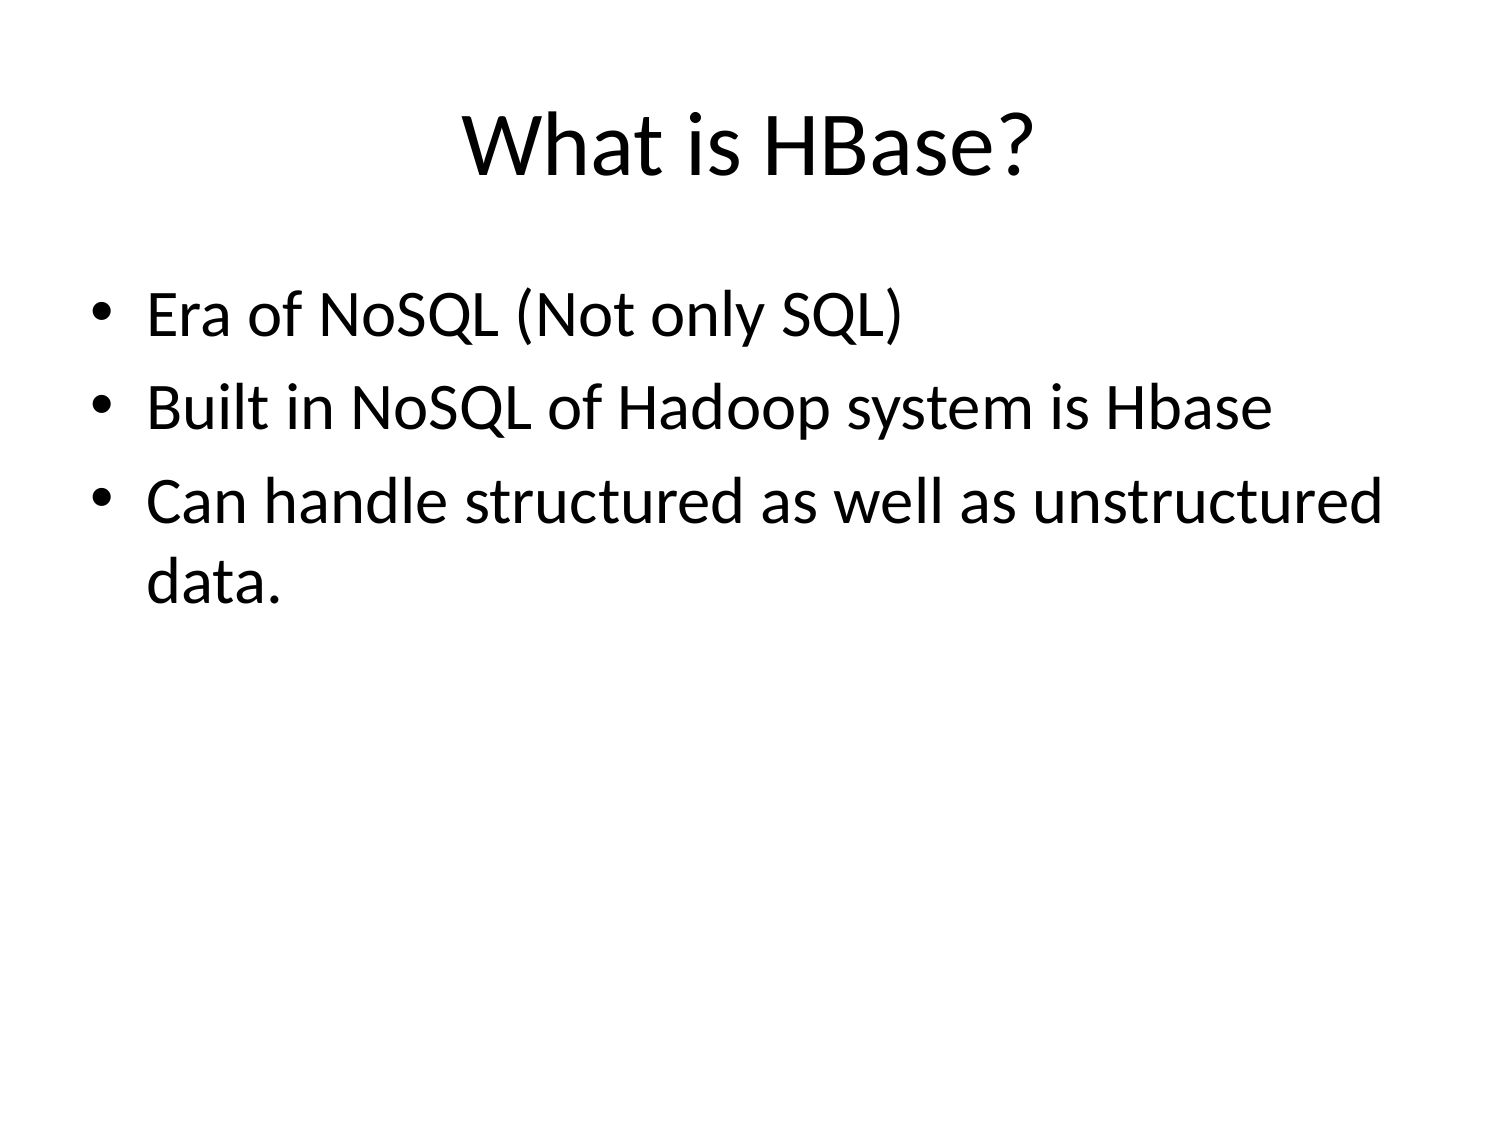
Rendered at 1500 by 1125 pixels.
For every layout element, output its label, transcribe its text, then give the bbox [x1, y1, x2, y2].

title What is HBase? [75, 45, 1425, 233]
list Era of NoSQL (Not only SQL) Built in NoSQL of Hadoop system is Hbase Can handle structured as well as unstructured data. [75, 262, 1425, 1005]
